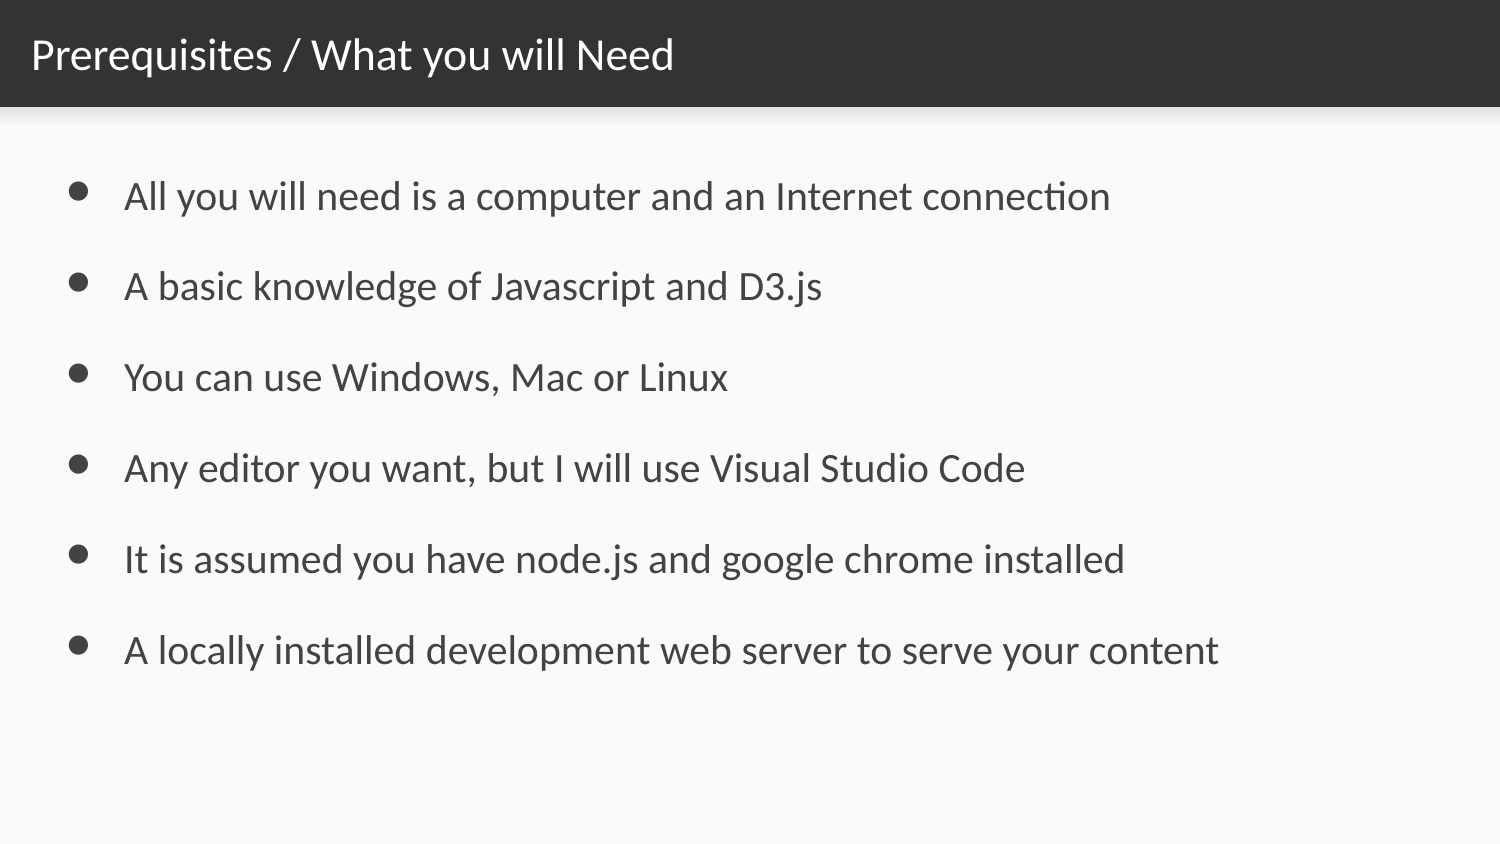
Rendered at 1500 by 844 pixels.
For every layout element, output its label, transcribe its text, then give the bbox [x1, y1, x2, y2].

list All you will need is a computer and an Internet connection A basic knowledge of Javascript and D3.js You can use Windows, Mac or Linux Any editor you want, but I will use Visual Studio Code It is assumed you have node.js and google chrome installed A locally installed development web server to serve your content [34, 145, 1465, 806]
title Prerequisites / What you will Need [16, 2, 1464, 102]
